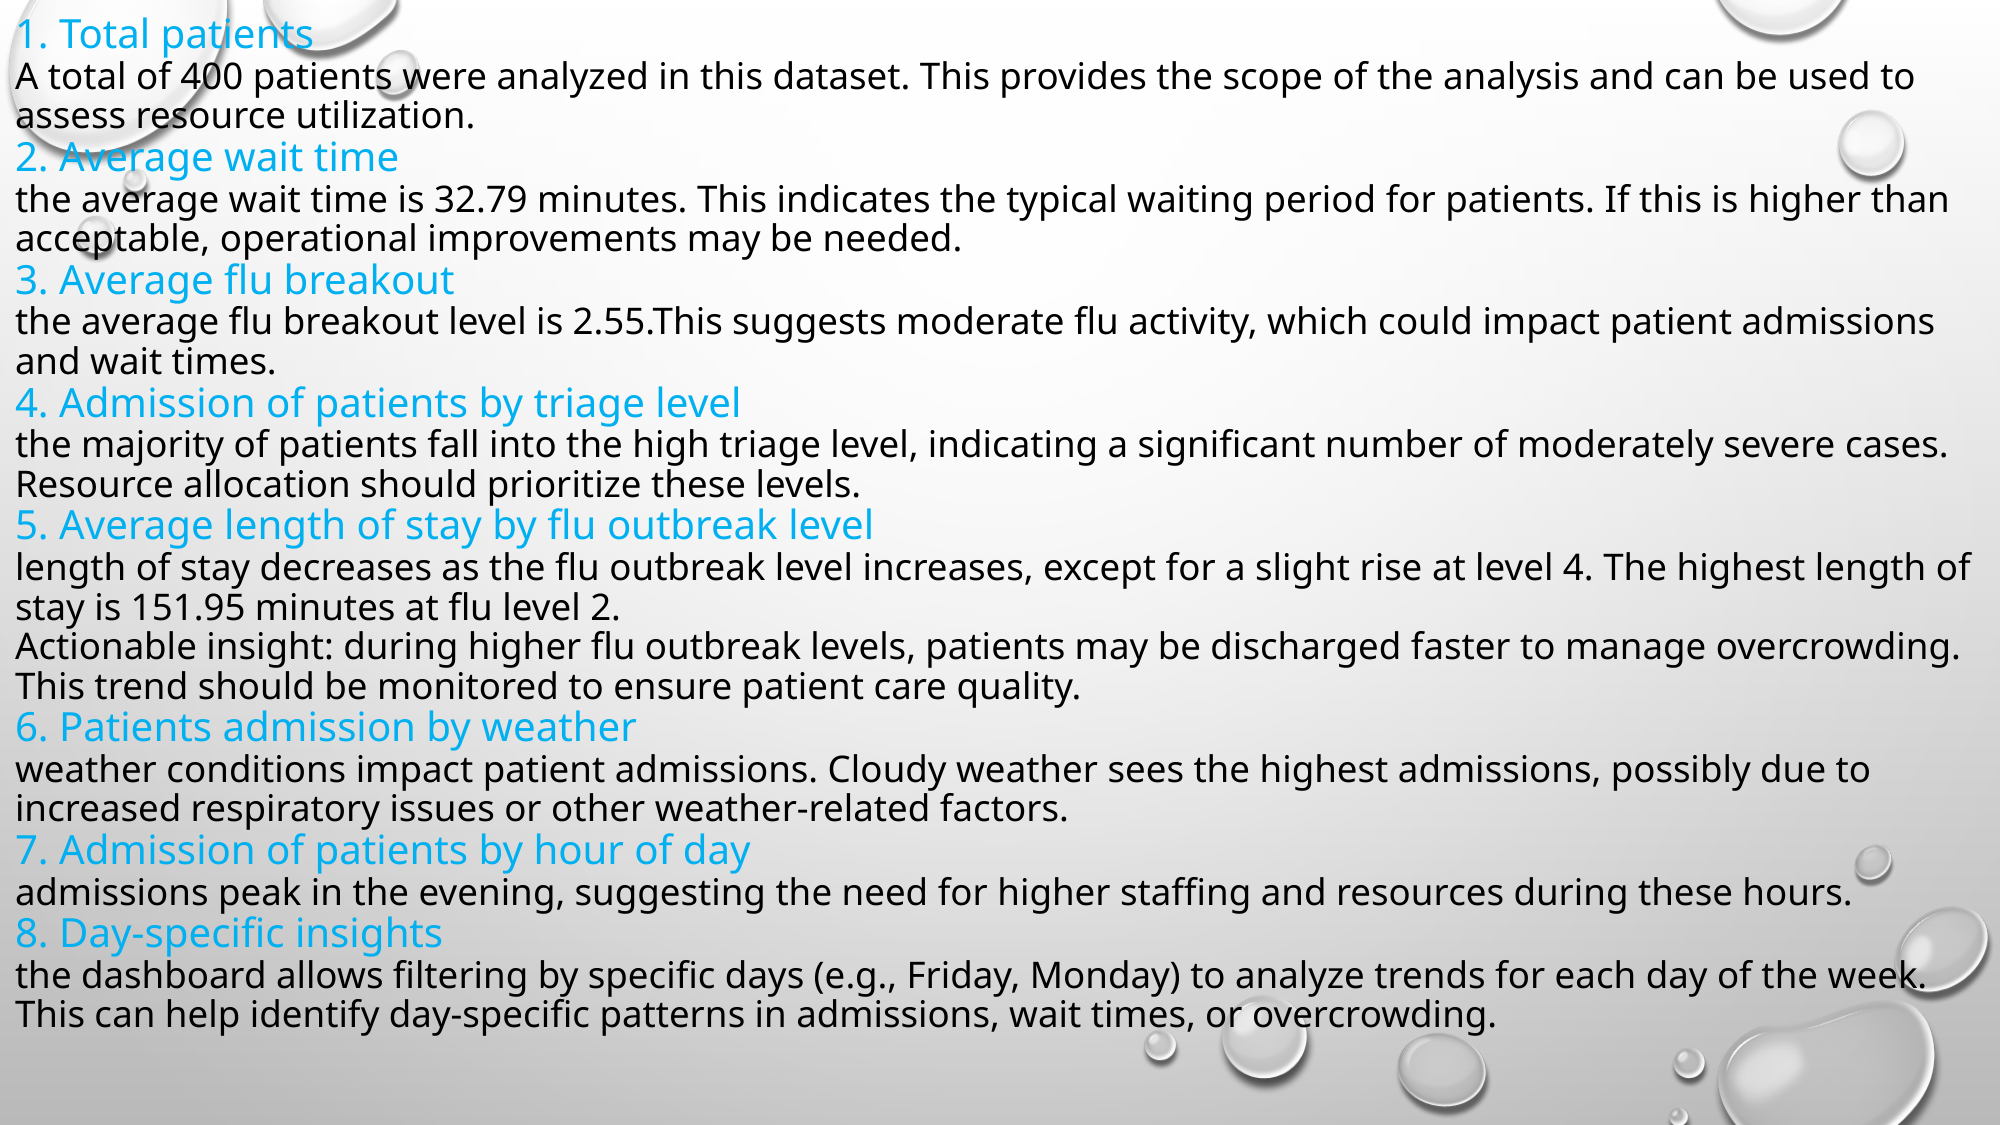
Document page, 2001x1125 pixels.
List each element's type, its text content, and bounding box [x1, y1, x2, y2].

title 1. Total patients A total of 400 patients were analyzed in this dataset. This provides the scope of the analysis and can be used to assess resource utilization. 2. Average wait time the average wait time is 32.79 minutes. This indicates the typical waiting period for patients. If this is higher than acceptable, operational improvements may be needed. 3. Average flu breakout the average flu breakout level is 2.55.This suggests moderate flu activity, which could impact patient admissions and wait times. 4. Admission of patients by triage level the majority of patients fall into the high triage level, indicating a significant number of moderately severe cases. Resource allocation should prioritize these levels. 5. Average length of stay by flu outbreak level length of stay decreases as the flu outbreak level increases, except for a slight rise at level 4. The highest length of stay is 151.95 minutes at flu level 2. Actionable insight: during higher flu outbreak levels, patients may be discharged faster to manage overcrowding. This trend should be monitored to ensure patient care quality. 6. Patients admission by weather weather conditions impact patient admissions. Cloudy weather sees the highest admissions, possibly due to increased respiratory issues or other weather-related factors. 7. Admission of patients by hour of day admissions peak in the evening, suggesting the need for higher staffing and resources during these hours. 8. Day-specific insights the dashboard allows filtering by specific days (e.g., Friday, Monday) to analyze trends for each day of the week. This can help identify day-specific patterns in admissions, wait times, or overcrowding. [0, 0, 2000, 1125]
